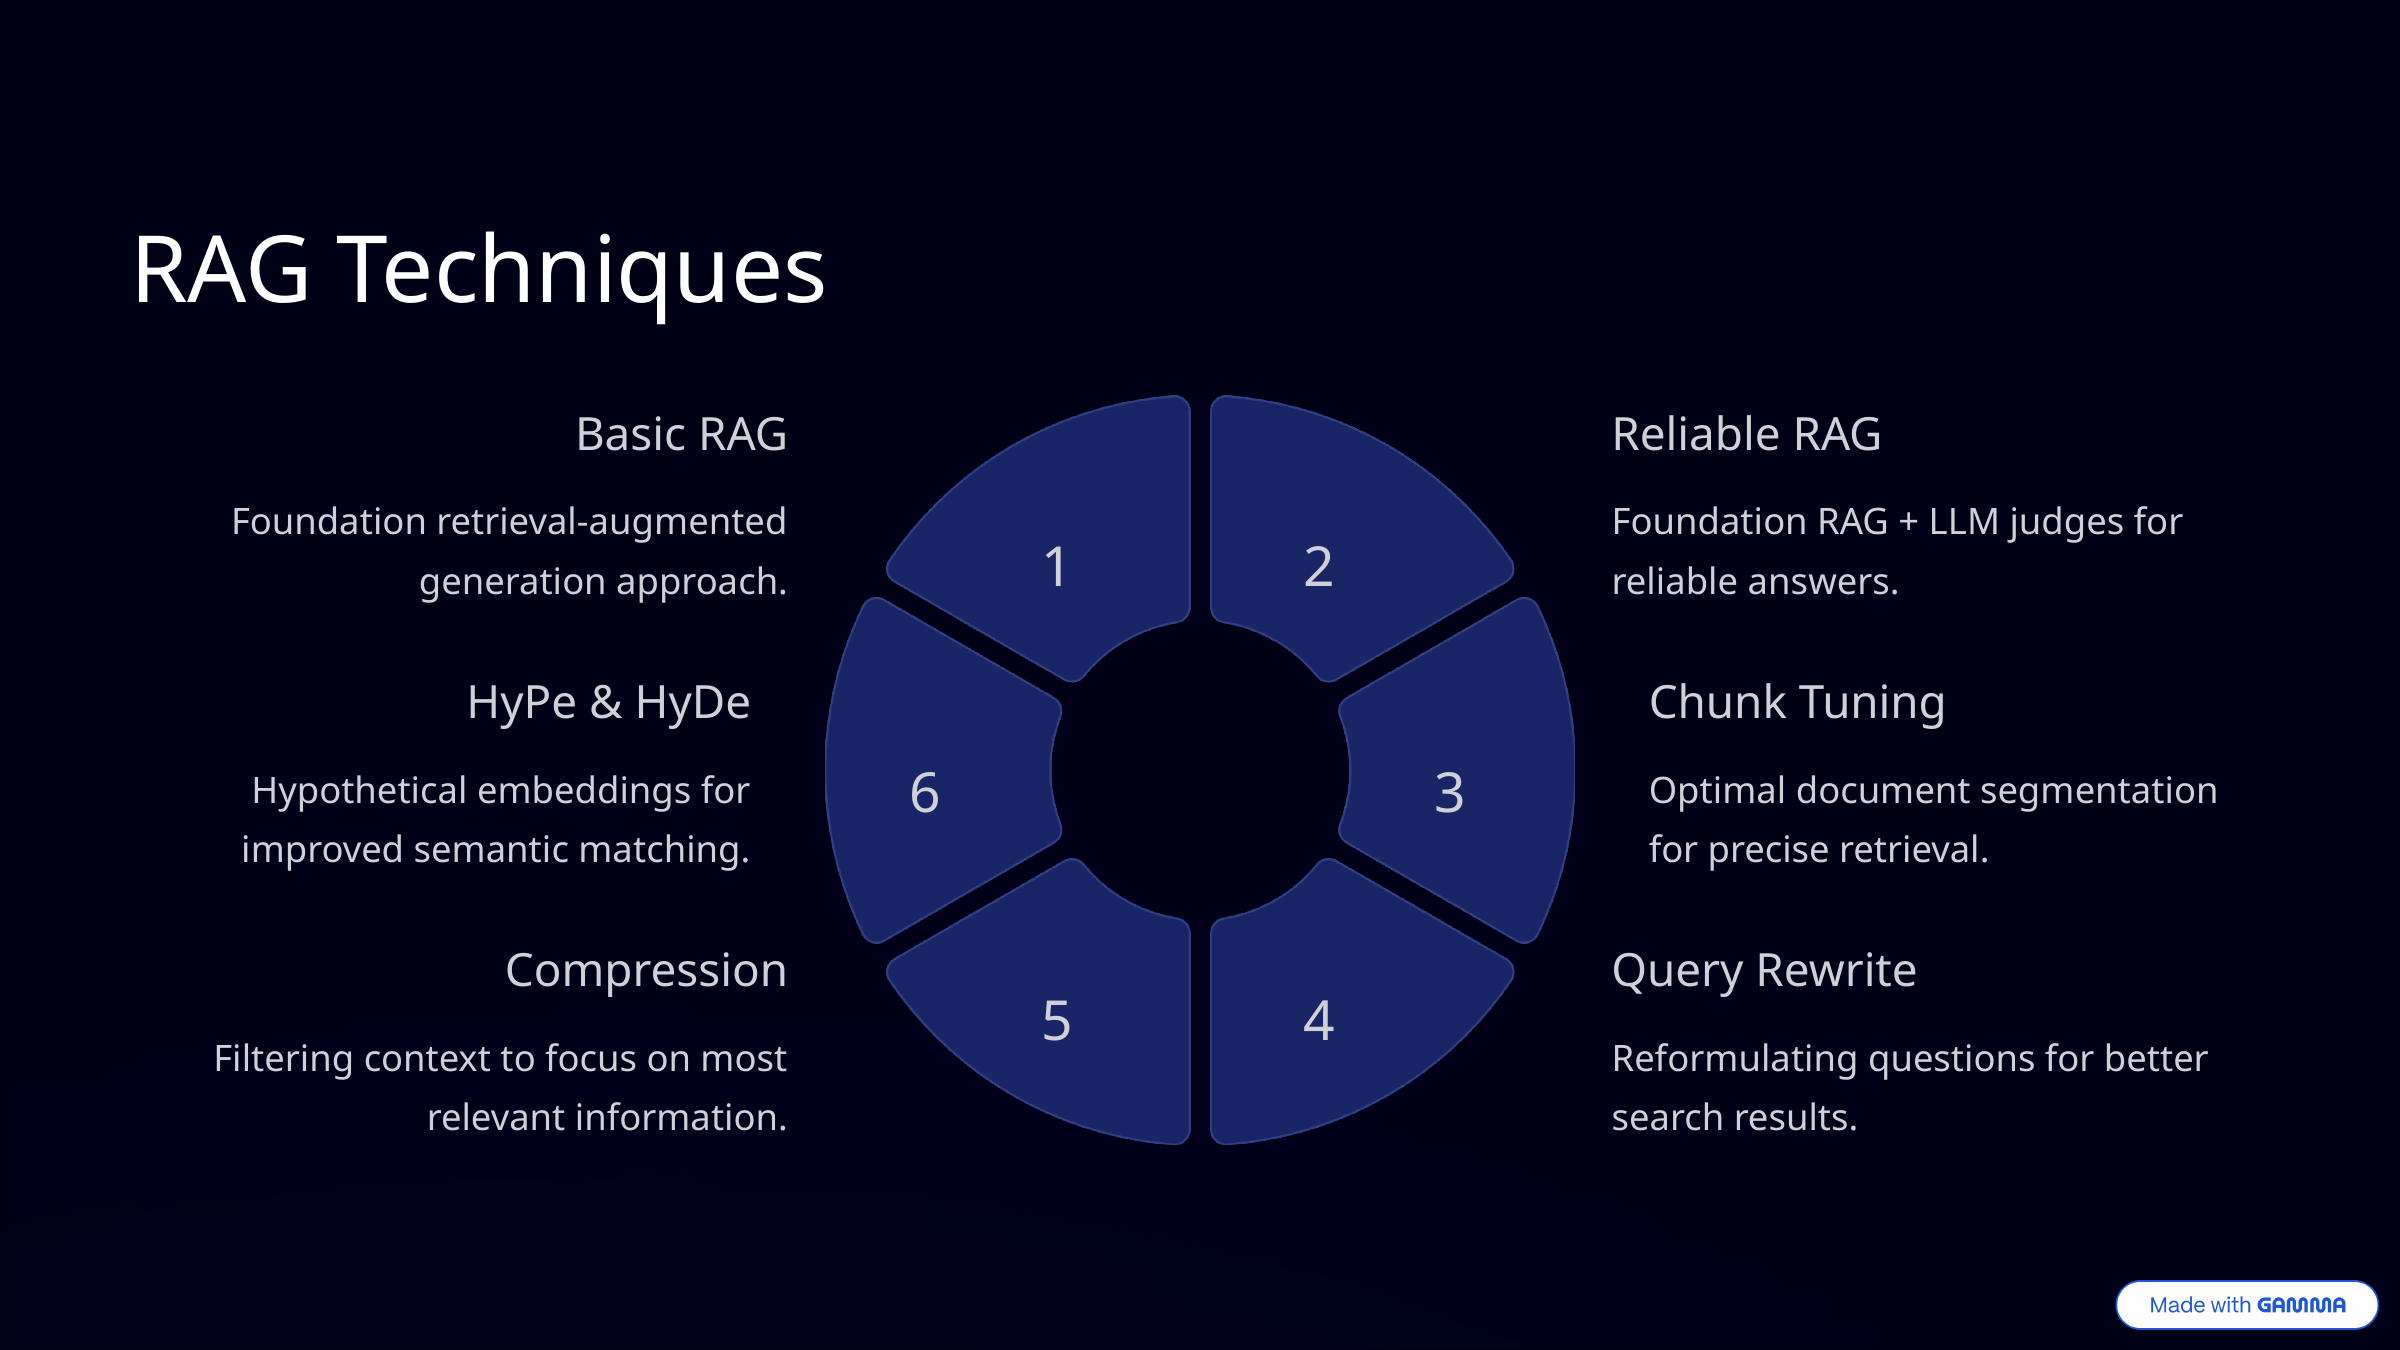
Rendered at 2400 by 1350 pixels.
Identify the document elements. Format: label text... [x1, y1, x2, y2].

text_box Filtering context to focus on most relevant information. [130, 1019, 789, 1139]
text_box Reliable RAG [1611, 402, 2077, 461]
text_box Query Rewrite [1611, 938, 2077, 997]
text_box Hypothetical embeddings for improved semantic matching. [130, 750, 752, 870]
text_box Foundation retrieval-augmented generation approach. [130, 482, 789, 602]
text_box Chunk Tuning [1648, 670, 2114, 729]
picture [825, 395, 1575, 1145]
text_box HyPe & HyDe [286, 670, 752, 729]
text_box Foundation RAG + LLM judges for reliable answers. [1611, 482, 2270, 602]
text_box Reformulating questions for better search results. [1611, 1019, 2270, 1139]
text_box Optimal document segmentation for precise retrieval. [1648, 750, 2270, 870]
text_box Compression [323, 938, 789, 997]
text_box RAG Techniques [130, 205, 1061, 322]
picture [2106, 1271, 2389, 1339]
text_box Basic RAG [323, 402, 789, 461]
